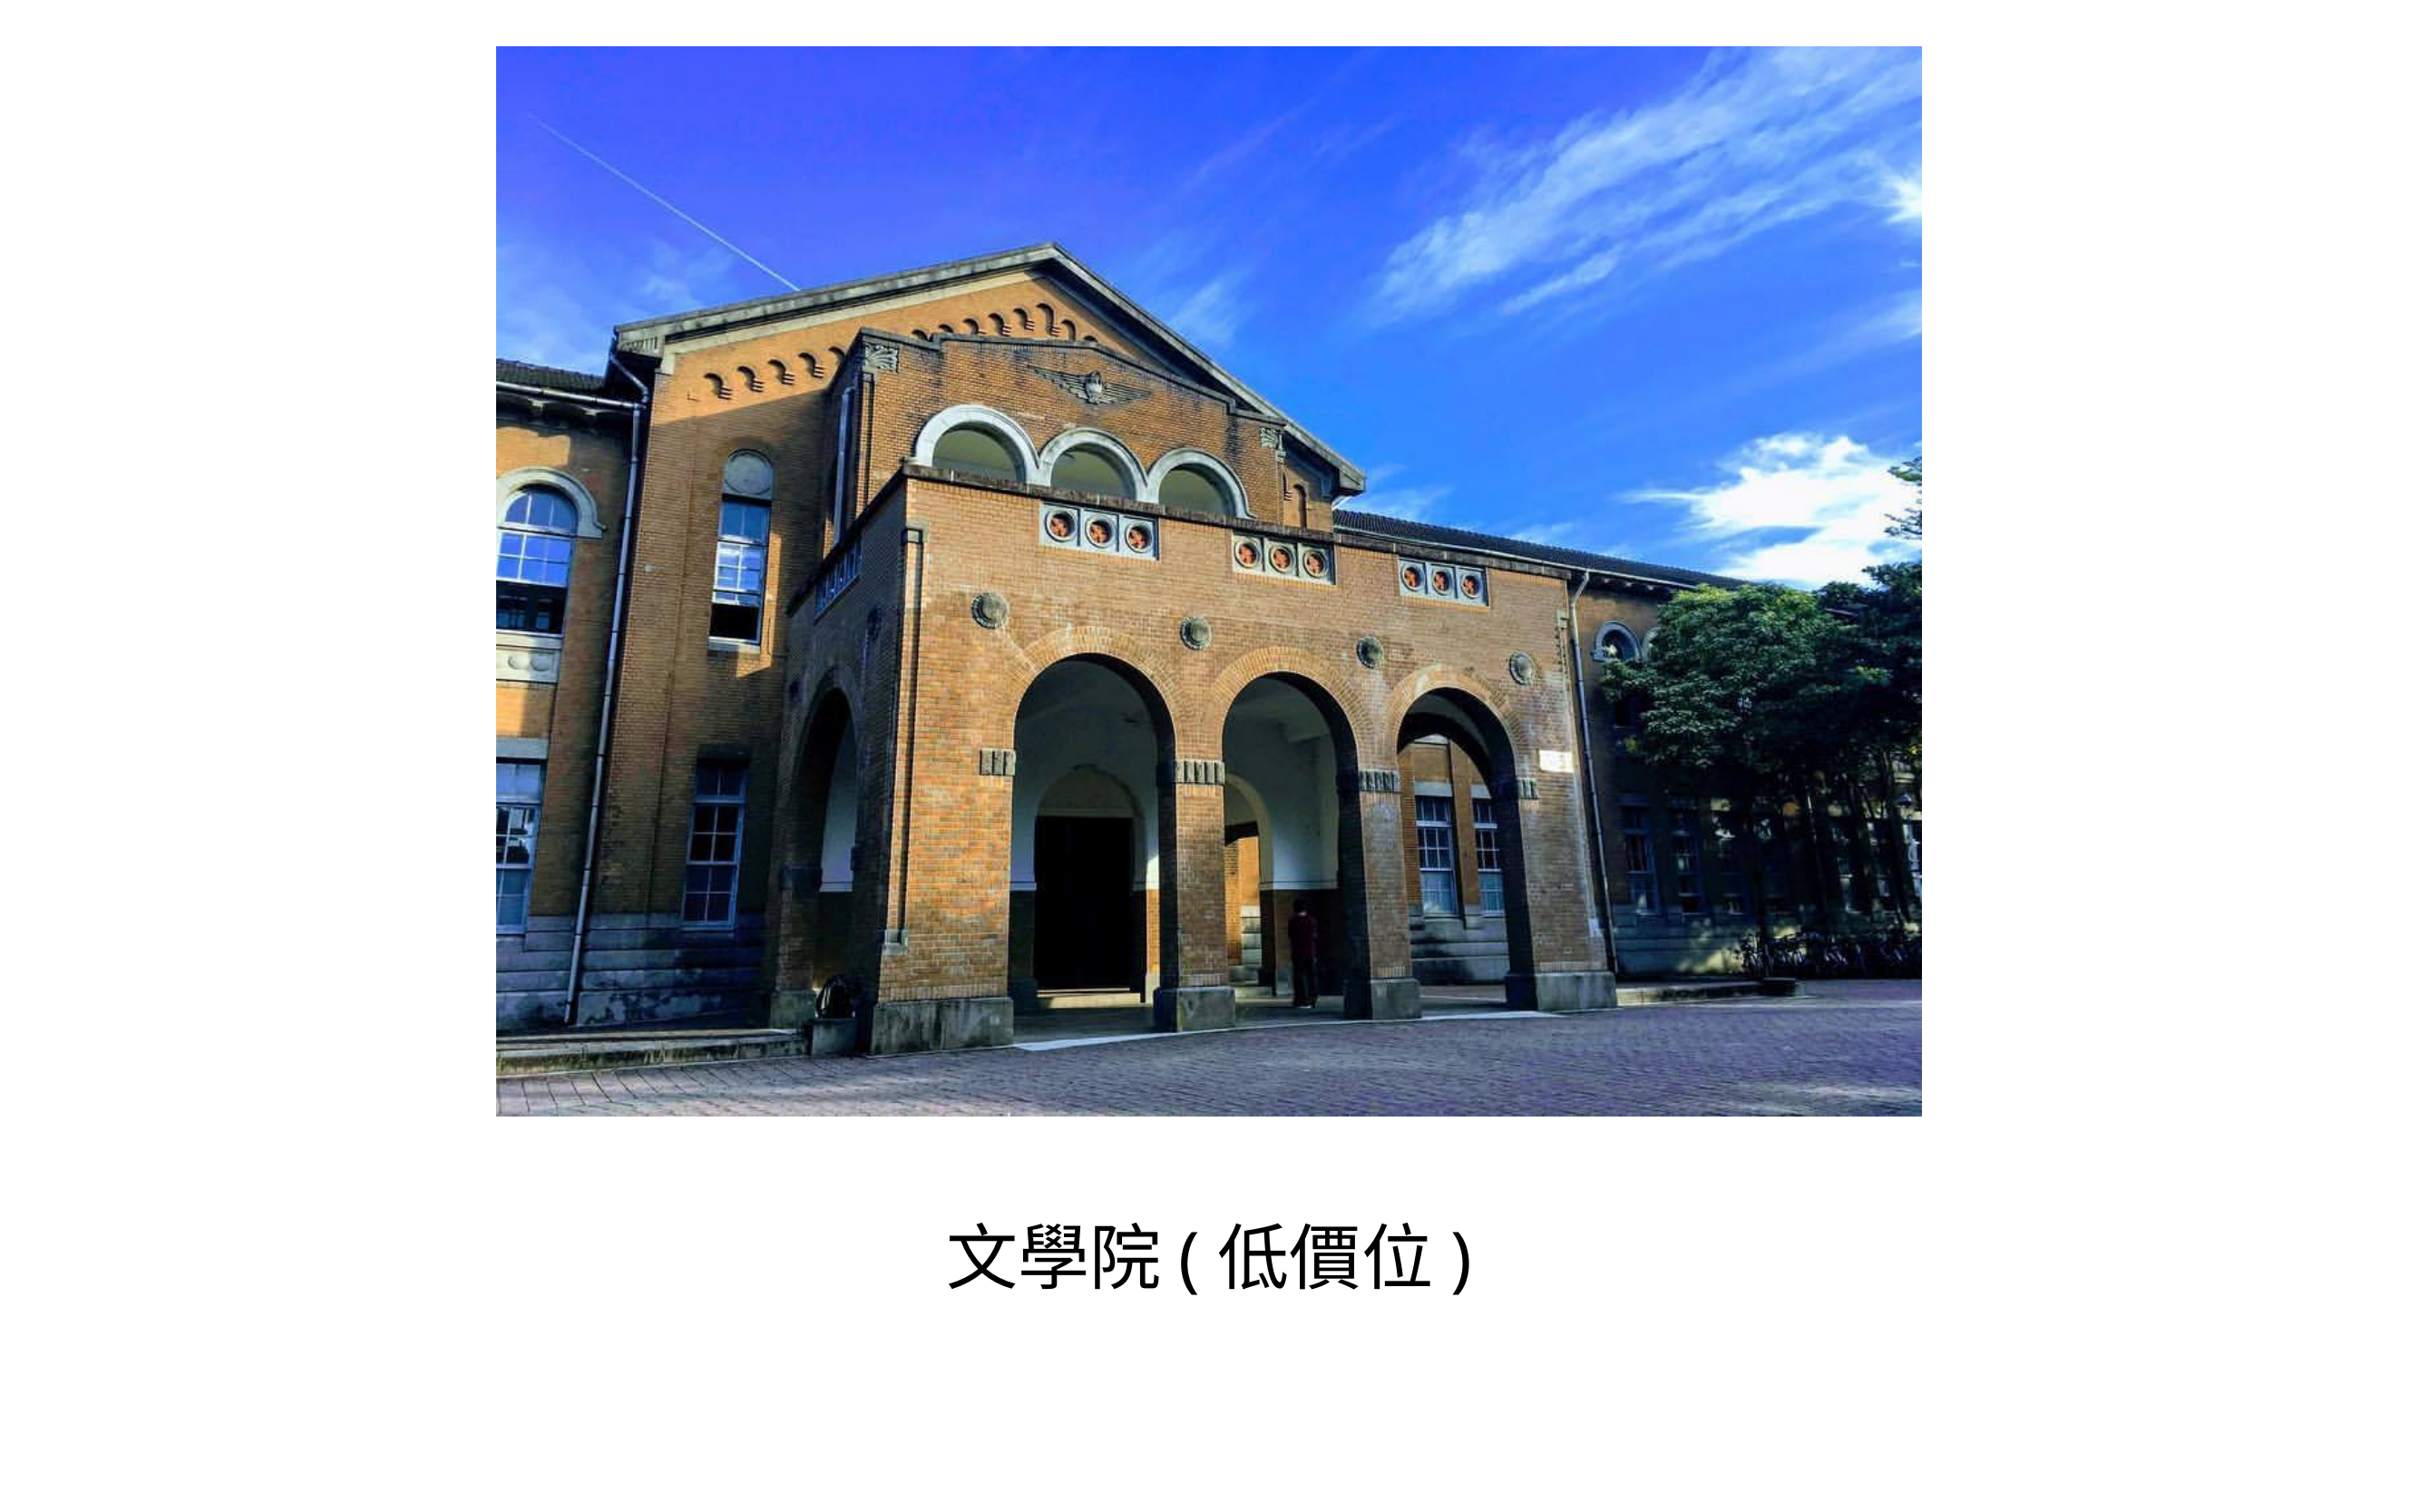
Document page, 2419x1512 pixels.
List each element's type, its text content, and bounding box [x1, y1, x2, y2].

picture [496, 46, 1923, 1117]
subtitle 文學院(低價位) [479, 1205, 1940, 1364]
